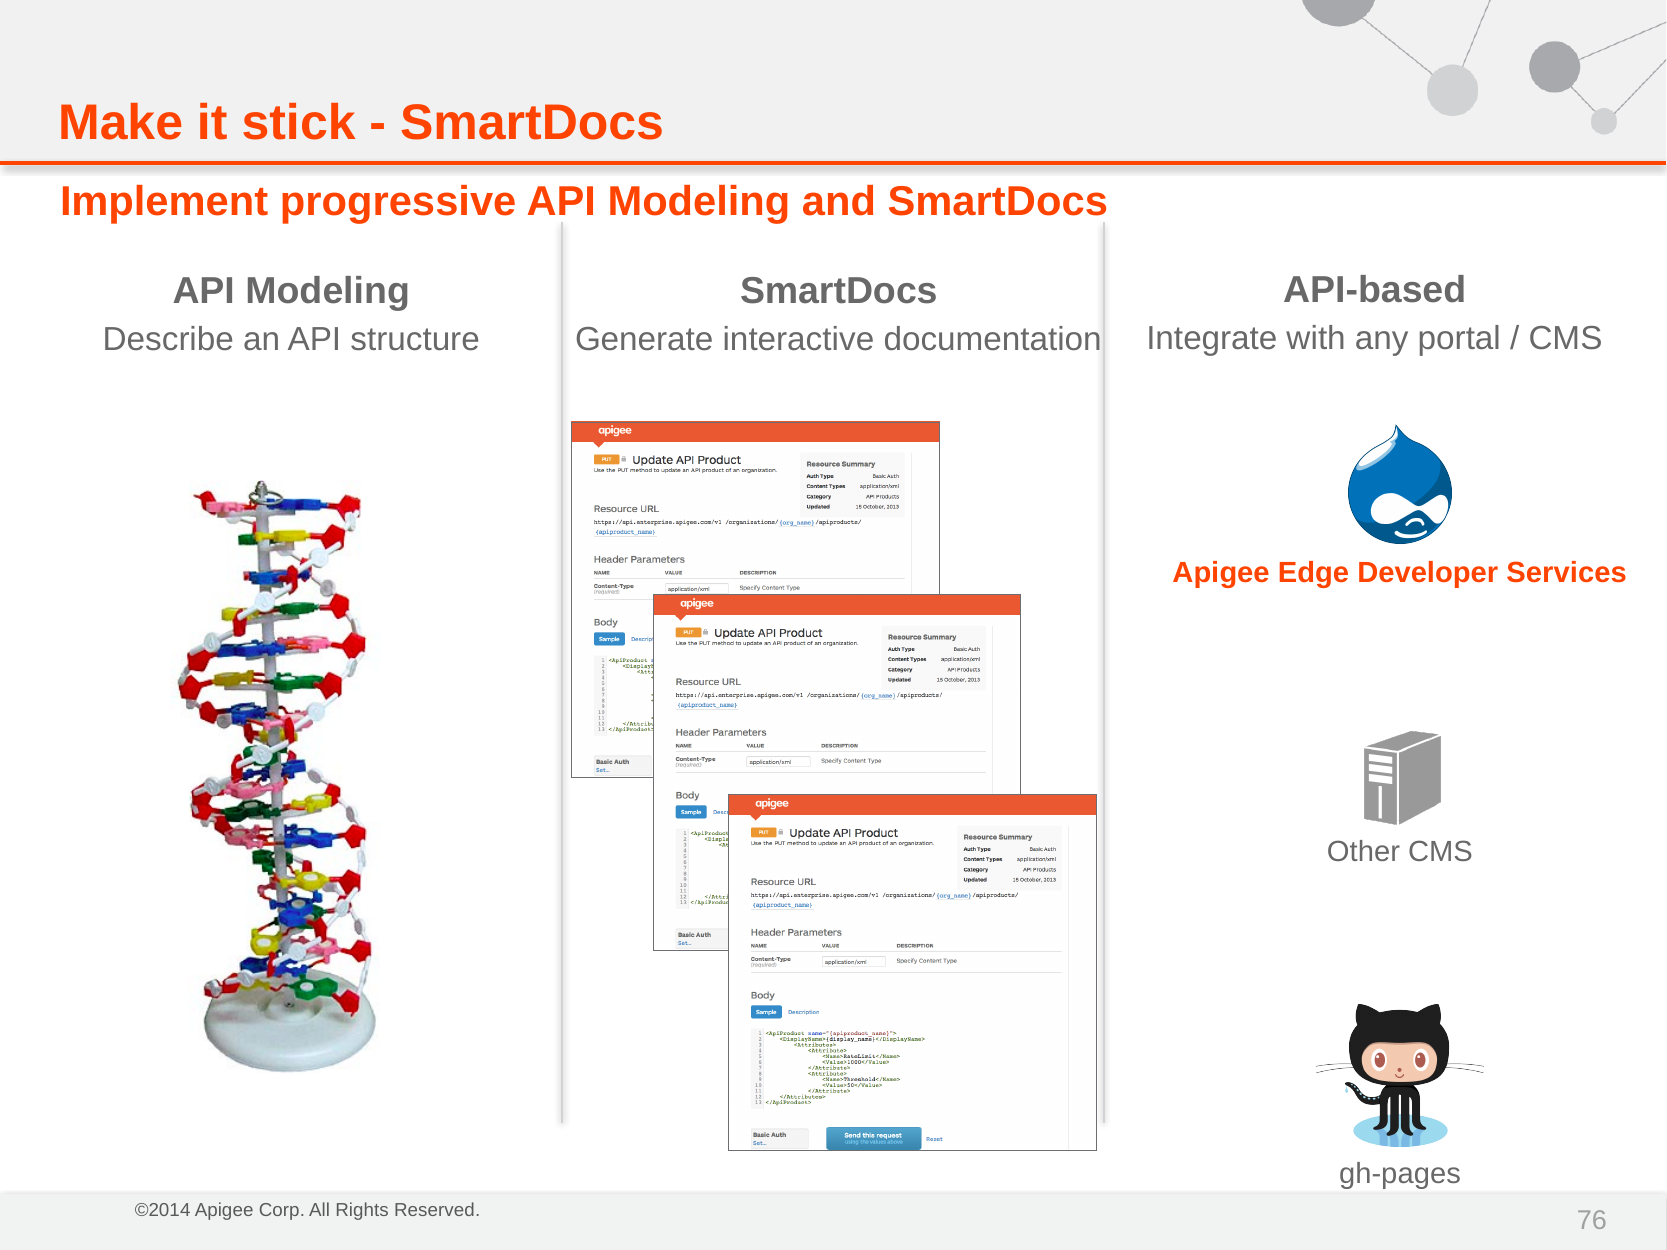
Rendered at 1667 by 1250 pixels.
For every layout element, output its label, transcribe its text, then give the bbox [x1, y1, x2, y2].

picture [0, 0, 1667, 162]
title Implement progressive API Modeling and SmartDocs [43, 165, 1615, 232]
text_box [1295, 1001, 1505, 1199]
picture [571, 421, 1097, 1151]
picture [148, 480, 404, 1074]
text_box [1243, 722, 1557, 877]
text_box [1133, 423, 1667, 598]
list SmartDocs Generate interactive documentation [549, 257, 1124, 371]
list API Modeling Describe an API structure [41, 257, 542, 371]
list API-based Integrate with any portal / CMS [1124, 257, 1625, 371]
slide_number 76 [1234, 1185, 1624, 1250]
text_box Make it stick - SmartDocs [41, 81, 1273, 148]
